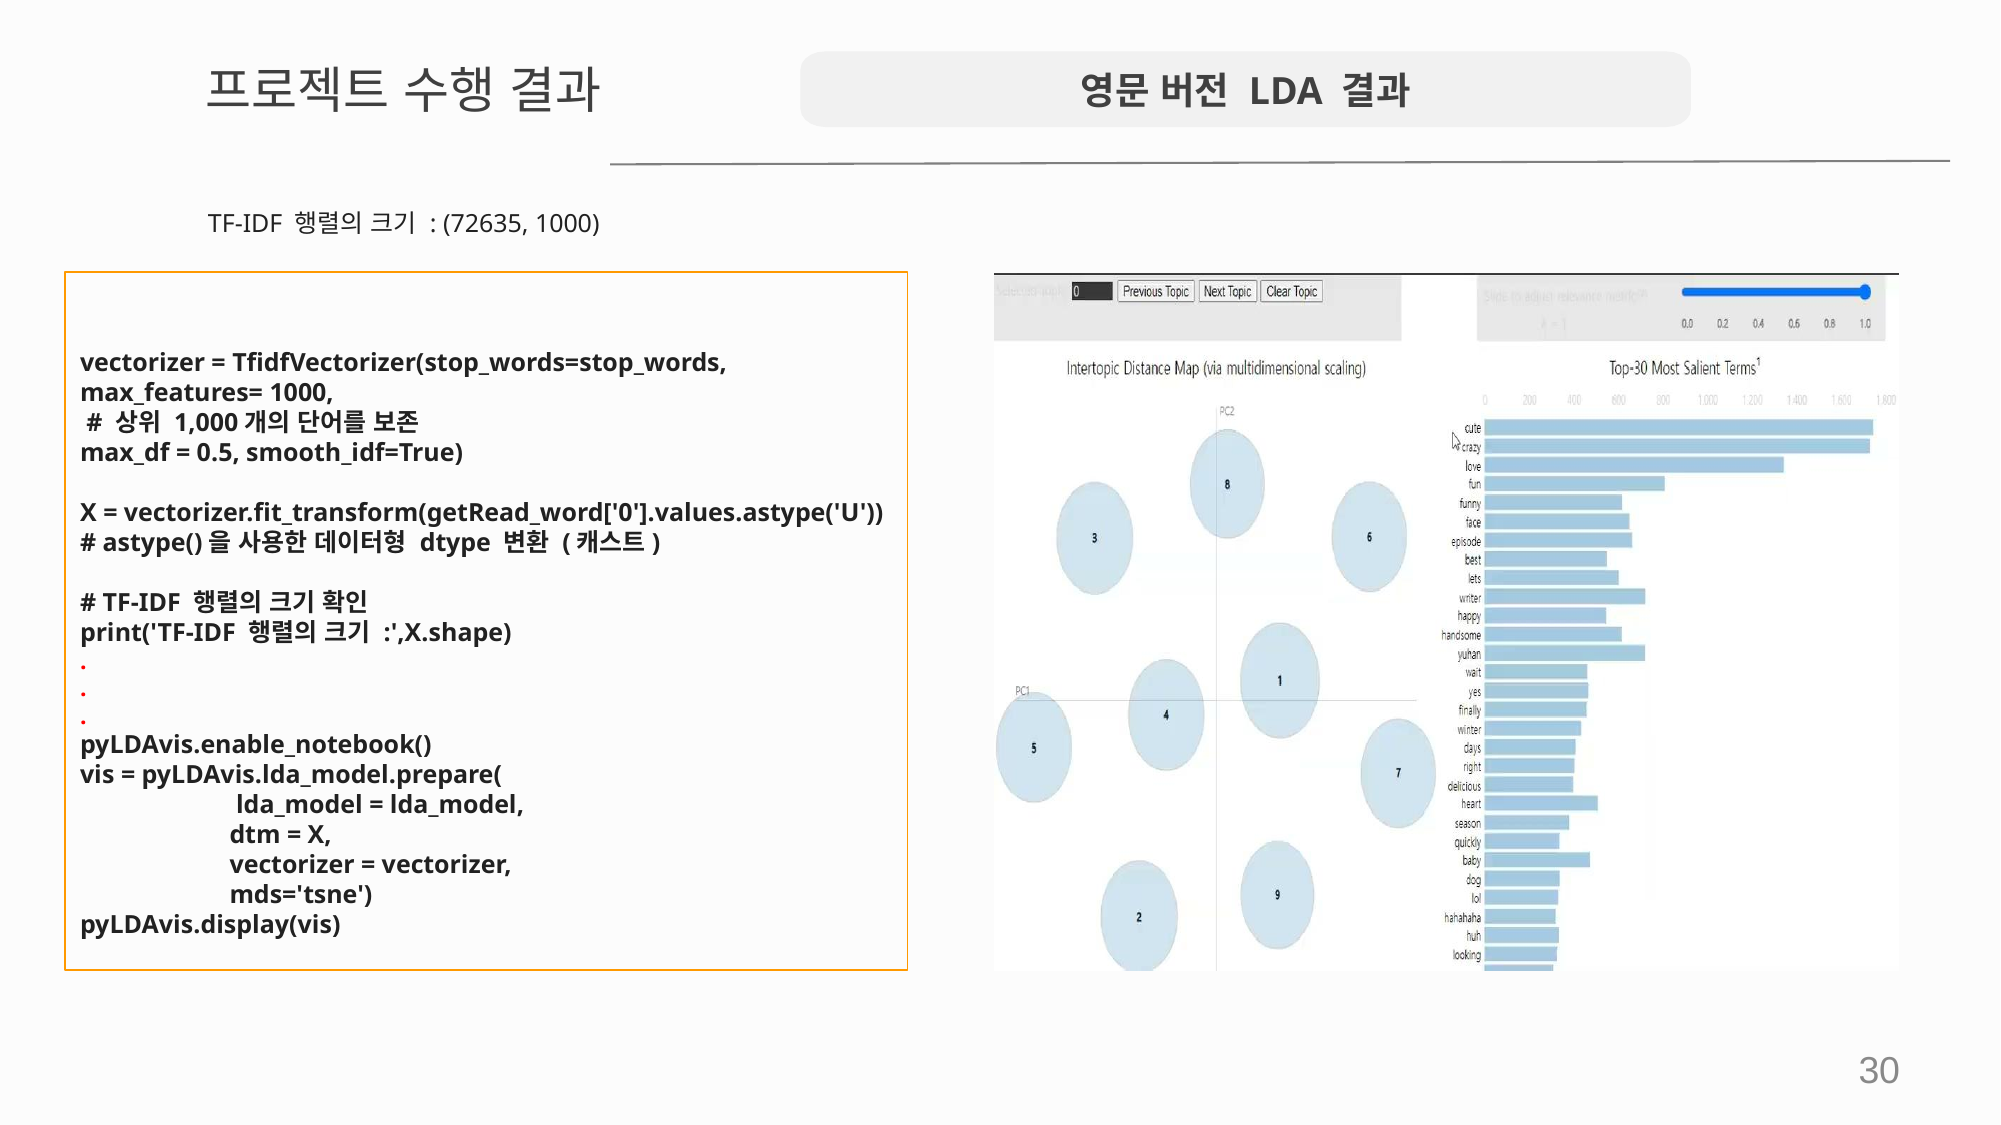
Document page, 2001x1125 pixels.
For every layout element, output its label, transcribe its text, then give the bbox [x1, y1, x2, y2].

text_box 영문 버전 LDA 결과 [800, 51, 1691, 128]
text_box vectorizer = TfidfVectorizer(stop_words=stop_words, max_features= 1000, # 상위 1,000개의 단어를 보존 max_df = 0.5, smooth_idf=True) X = vectorizer.fit_transform(getRead_word['0'].values.astype('U')) # astype()을 사용한 데이터형 dtype 변환 (캐스트) # TF-IDF 행렬의 크기 확인 print('TF-IDF 행렬의 크기 :',X.shape) . . . pyLDAvis.enable_notebook() vis = pyLDAvis.lda_model.prepare( lda_model = lda_model, dtm = X, vectorizer = vectorizer, mds='tsne') pyLDAvis.display(vis) [65, 271, 908, 971]
slide_number ‹#› [1440, 1046, 1900, 1125]
text_box TF-IDF 행렬의 크기 : (72635, 1000) [192, 192, 689, 244]
picture [993, 272, 1899, 971]
text_box 프로젝트 수행 결과 [190, 51, 676, 127]
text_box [609, 160, 1951, 165]
